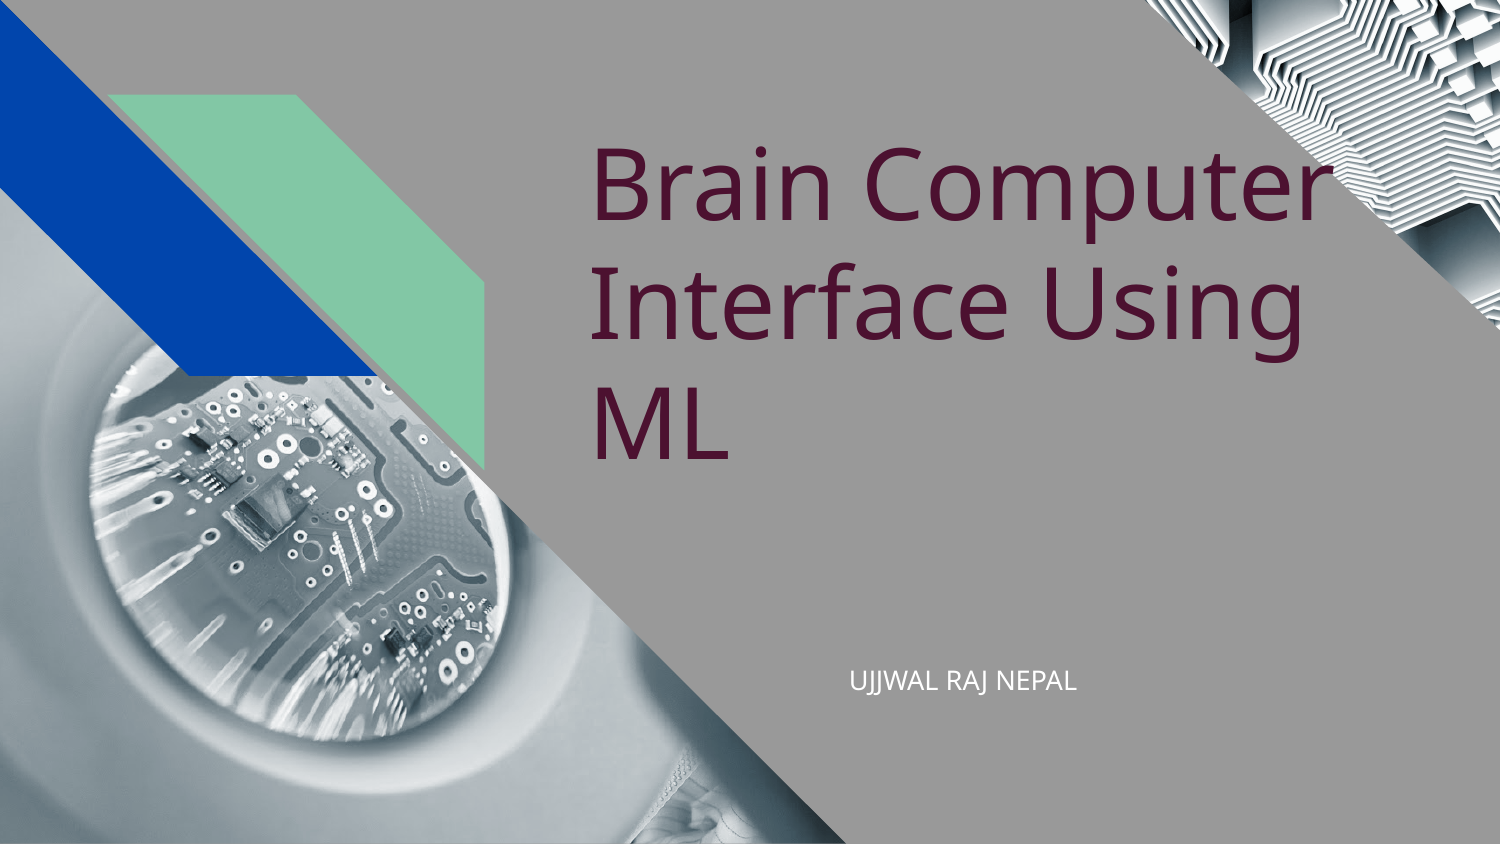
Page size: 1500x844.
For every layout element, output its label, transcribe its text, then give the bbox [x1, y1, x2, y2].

picture [0, 189, 847, 844]
picture [1144, 0, 1500, 331]
subtitle UJJWAL RAJ NEPAL [833, 643, 1404, 727]
title Brain Computer Interface Using ML [573, 105, 1397, 595]
